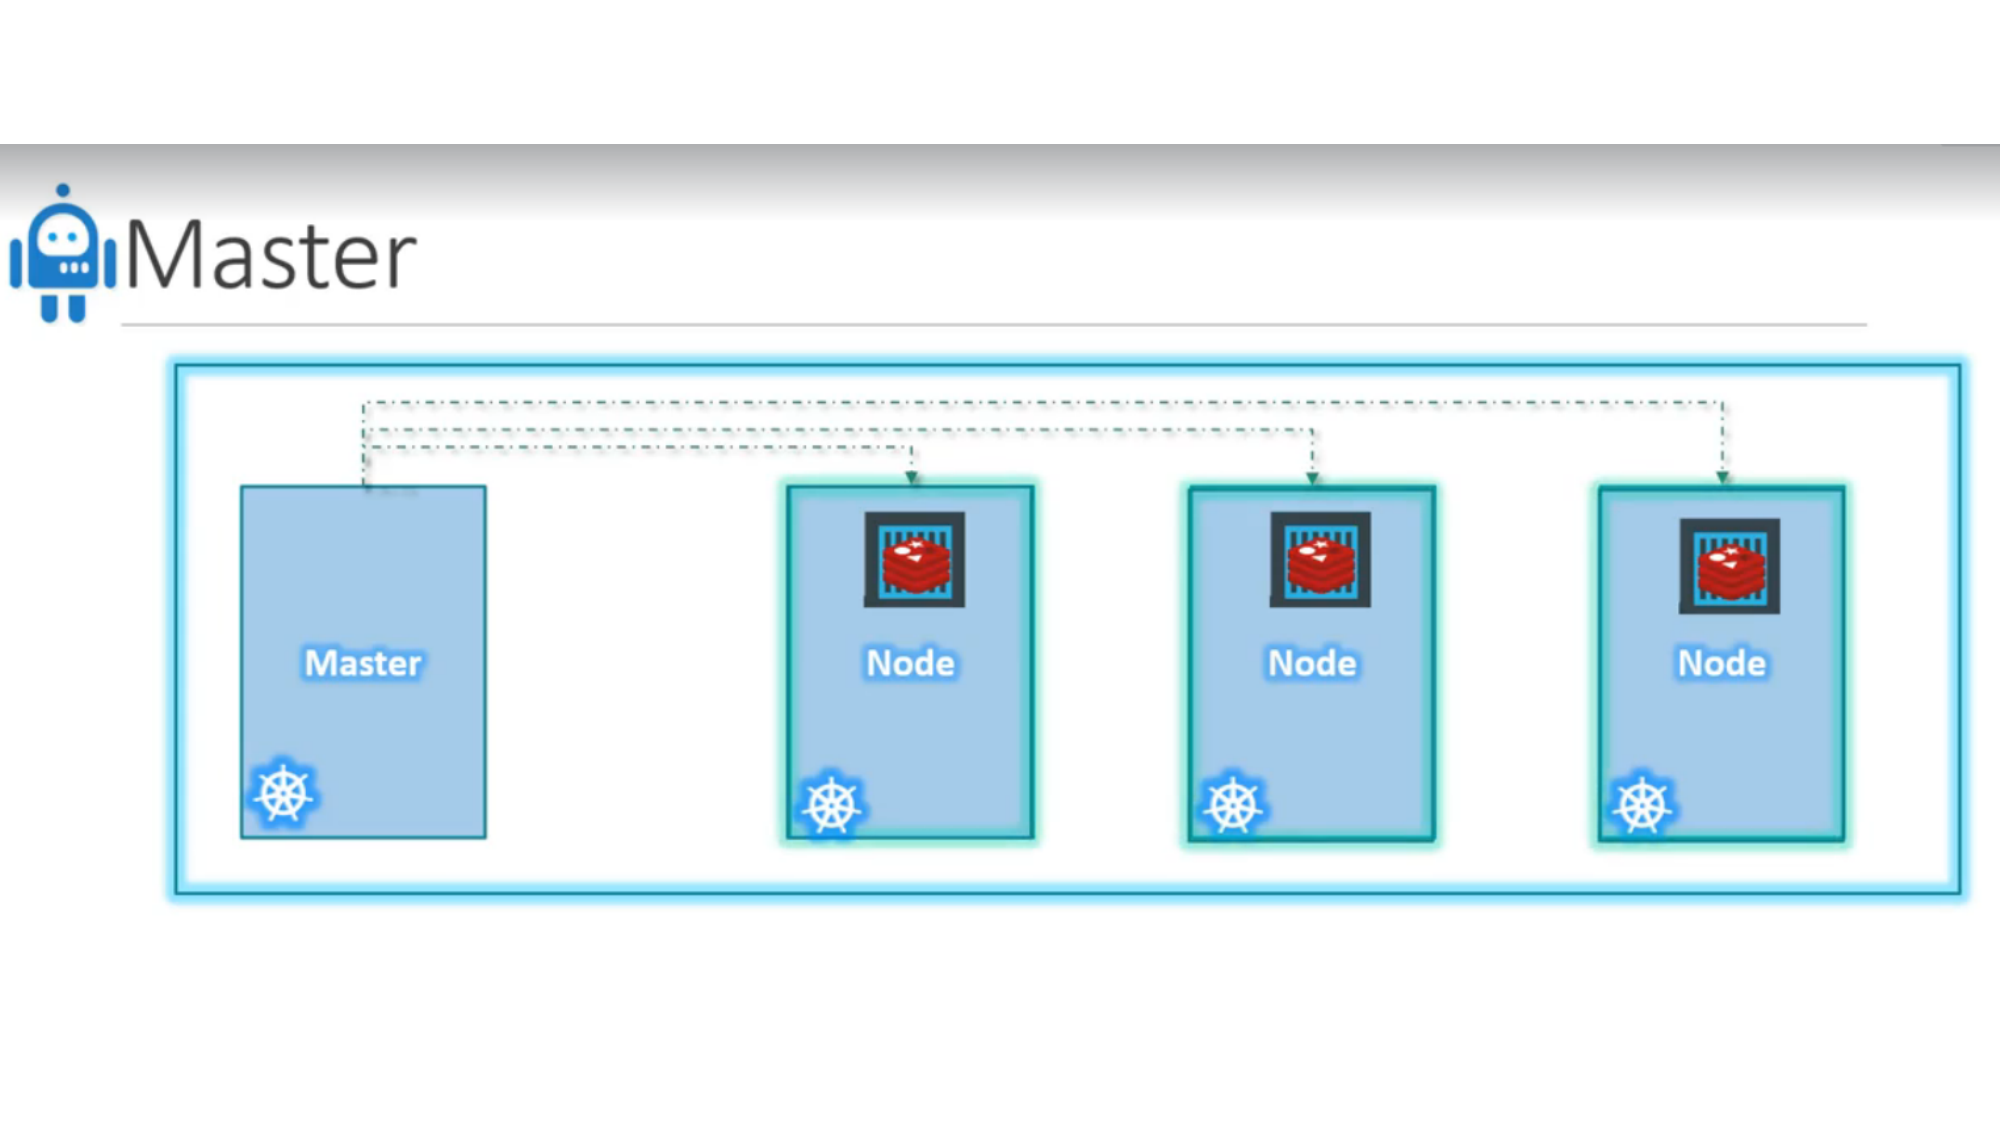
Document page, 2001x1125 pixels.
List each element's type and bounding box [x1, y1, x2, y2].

picture [0, 144, 2000, 981]
